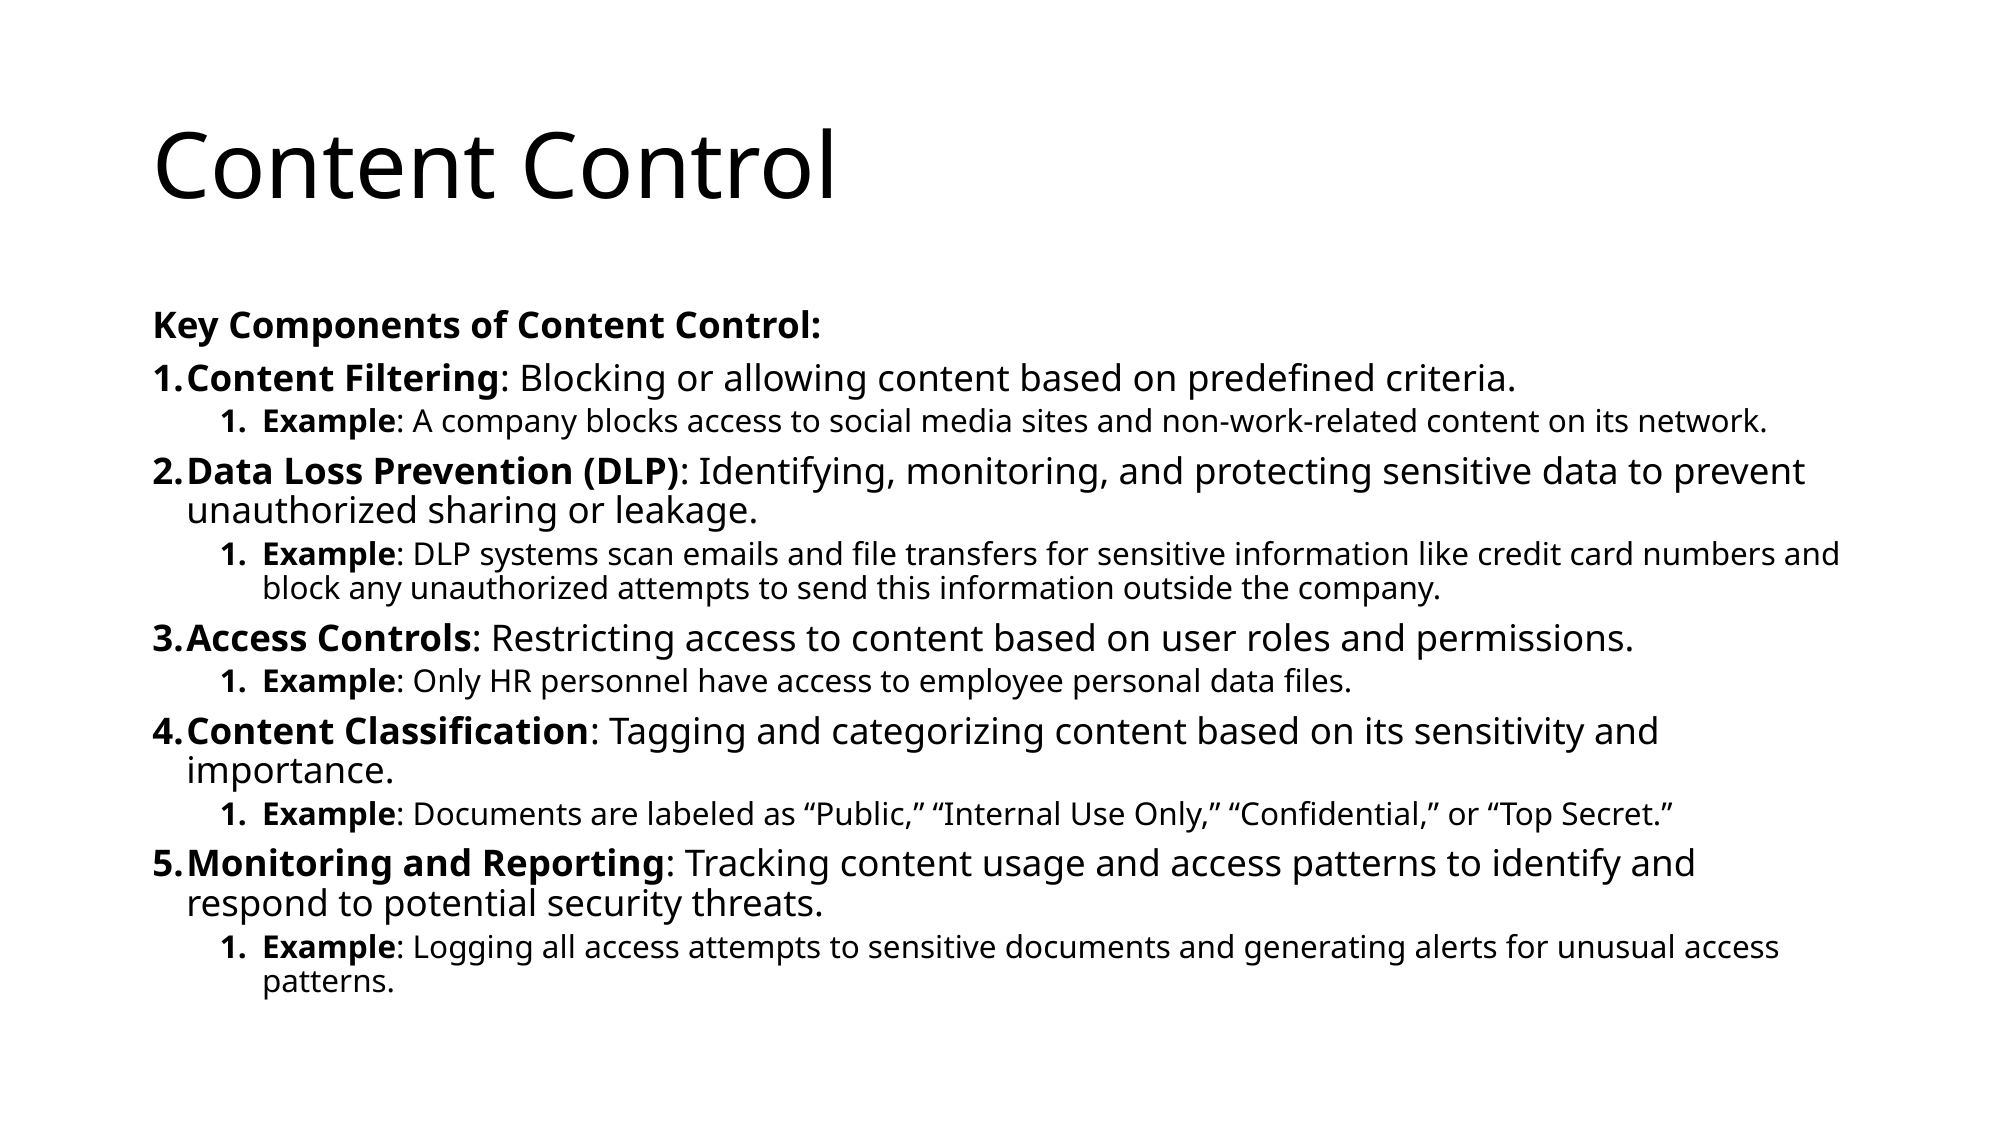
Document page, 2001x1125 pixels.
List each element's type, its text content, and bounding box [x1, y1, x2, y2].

title Content Control [137, 59, 1863, 278]
list Key Components of Content Control: Content Filtering: Blocking or allowing content based on predefined criteria. Example: A company blocks access to social media sites and non-work-related content on its network. Data Loss Prevention (DLP): Identifying, monitoring, and protecting sensitive data to prevent unauthorized sharing or leakage. Example: DLP systems scan emails and file transfers for sensitive information like credit card numbers and block any unauthorized attempts to send this information outside the company. Access Controls: Restricting access to content based on user roles and permissions. Example: Only HR personnel have access to employee personal data files. Content Classification: Tagging and categorizing content based on its sensitivity and importance. Example: Documents are labeled as “Public,” “Internal Use Only,” “Confidential,” or “Top Secret.” Monitoring and Reporting: Tracking content usage and access patterns to identify and respond to potential security threats. Example: Logging all access attempts to sensitive documents and generating alerts for unusual access patterns. [137, 299, 1863, 1014]
